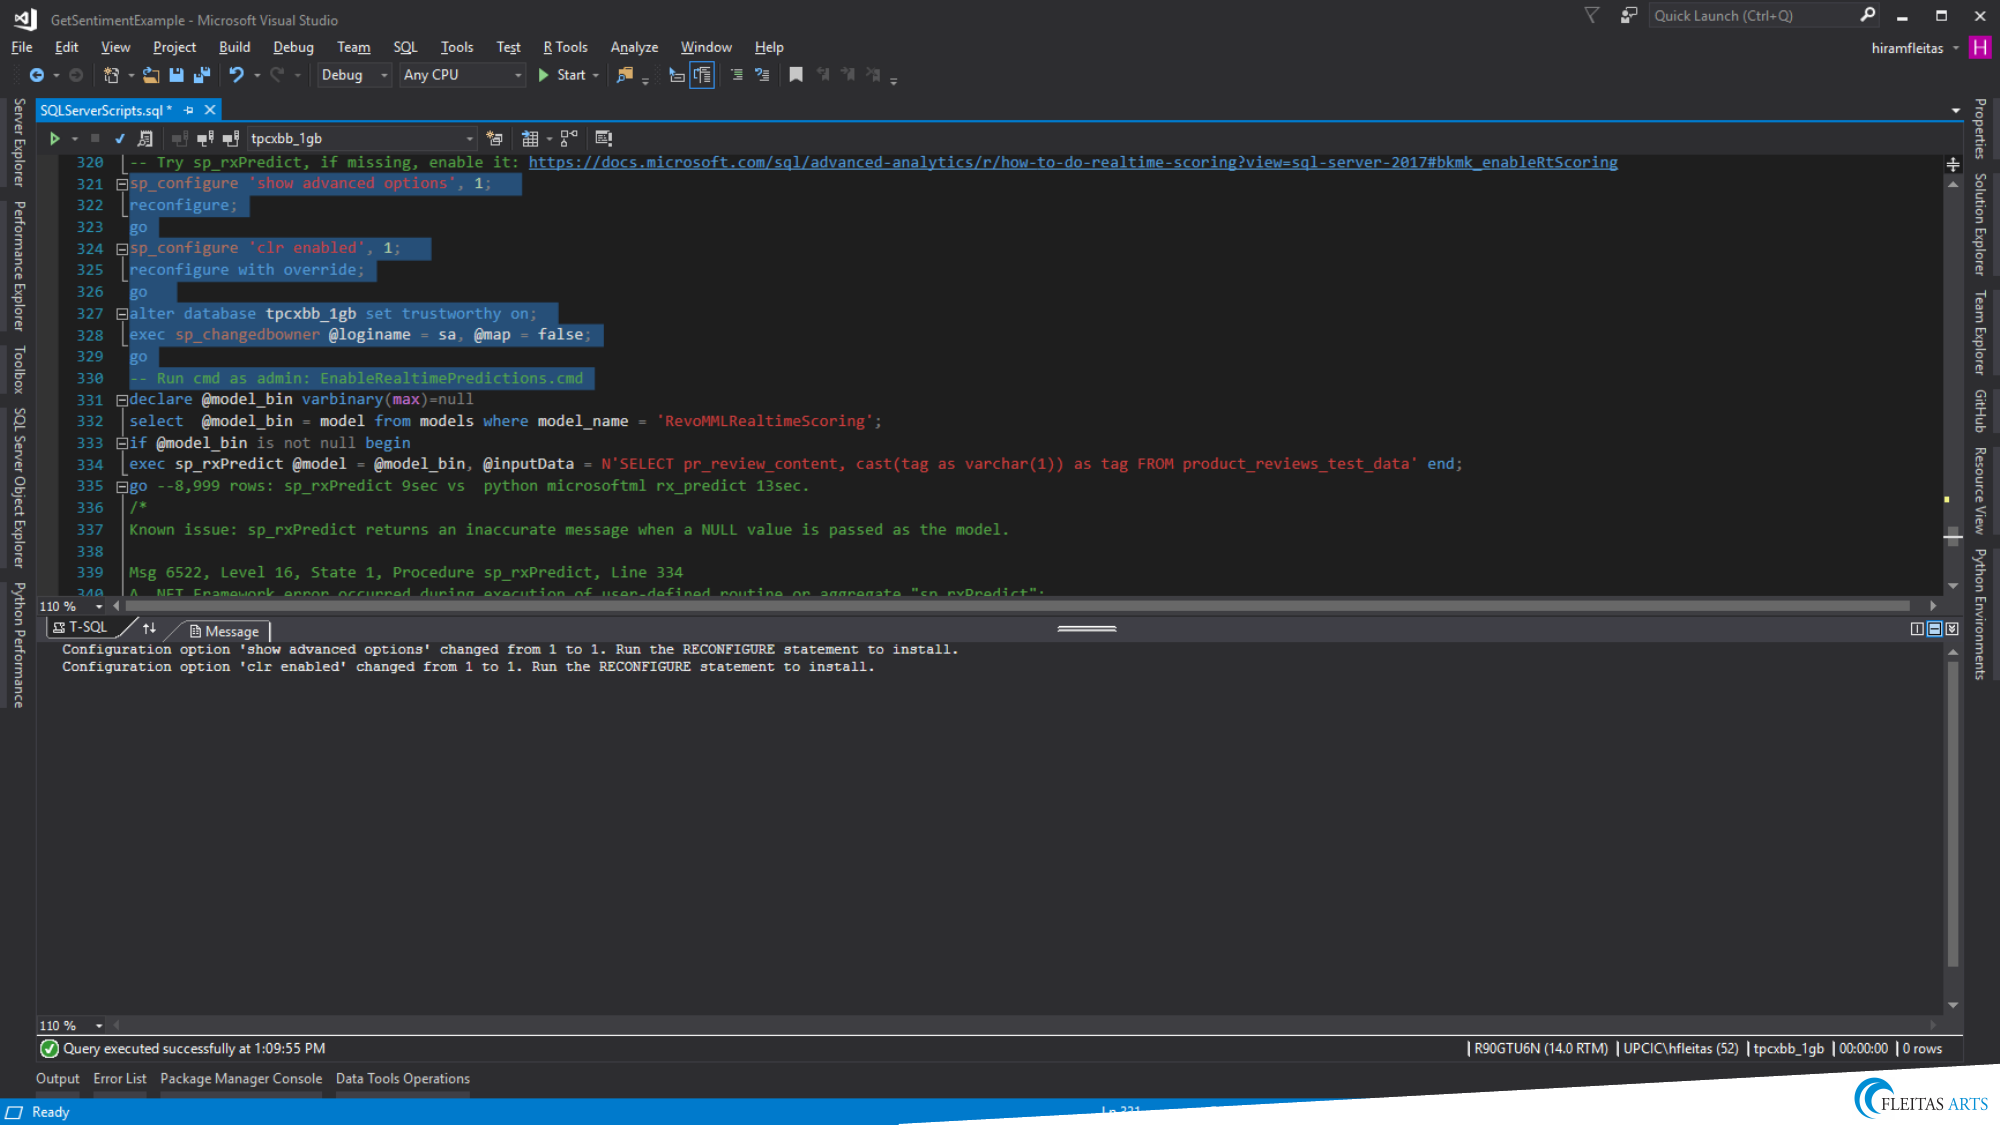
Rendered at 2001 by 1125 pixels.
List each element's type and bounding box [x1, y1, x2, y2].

picture [0, 0, 2000, 1125]
text_box [1852, 1077, 1989, 1120]
